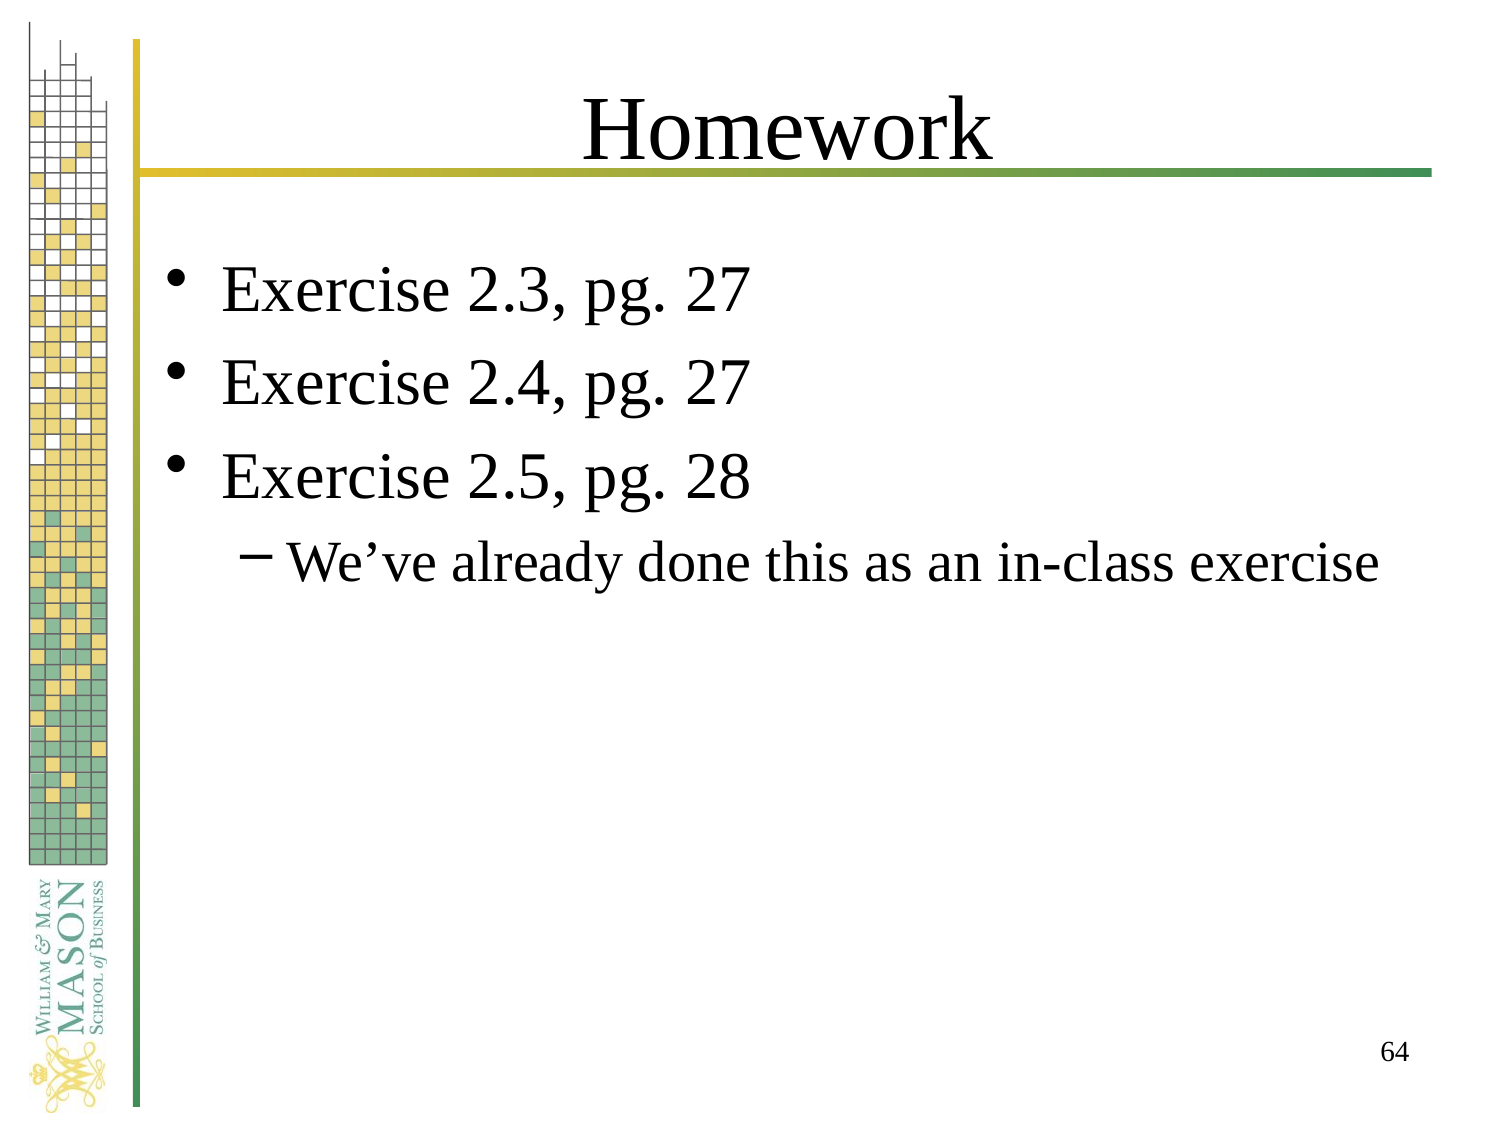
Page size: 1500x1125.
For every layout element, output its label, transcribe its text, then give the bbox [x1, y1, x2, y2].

list Exercise 2.3, pg. 27 Exercise 2.4, pg. 27 Exercise 2.5, pg. 28 We’ve already done this as an in-class exercise [150, 237, 1425, 1005]
slide_number 64 [1048, 1024, 1426, 1103]
title Homework [150, 45, 1425, 200]
table_cell is [29, 879, 107, 1113]
